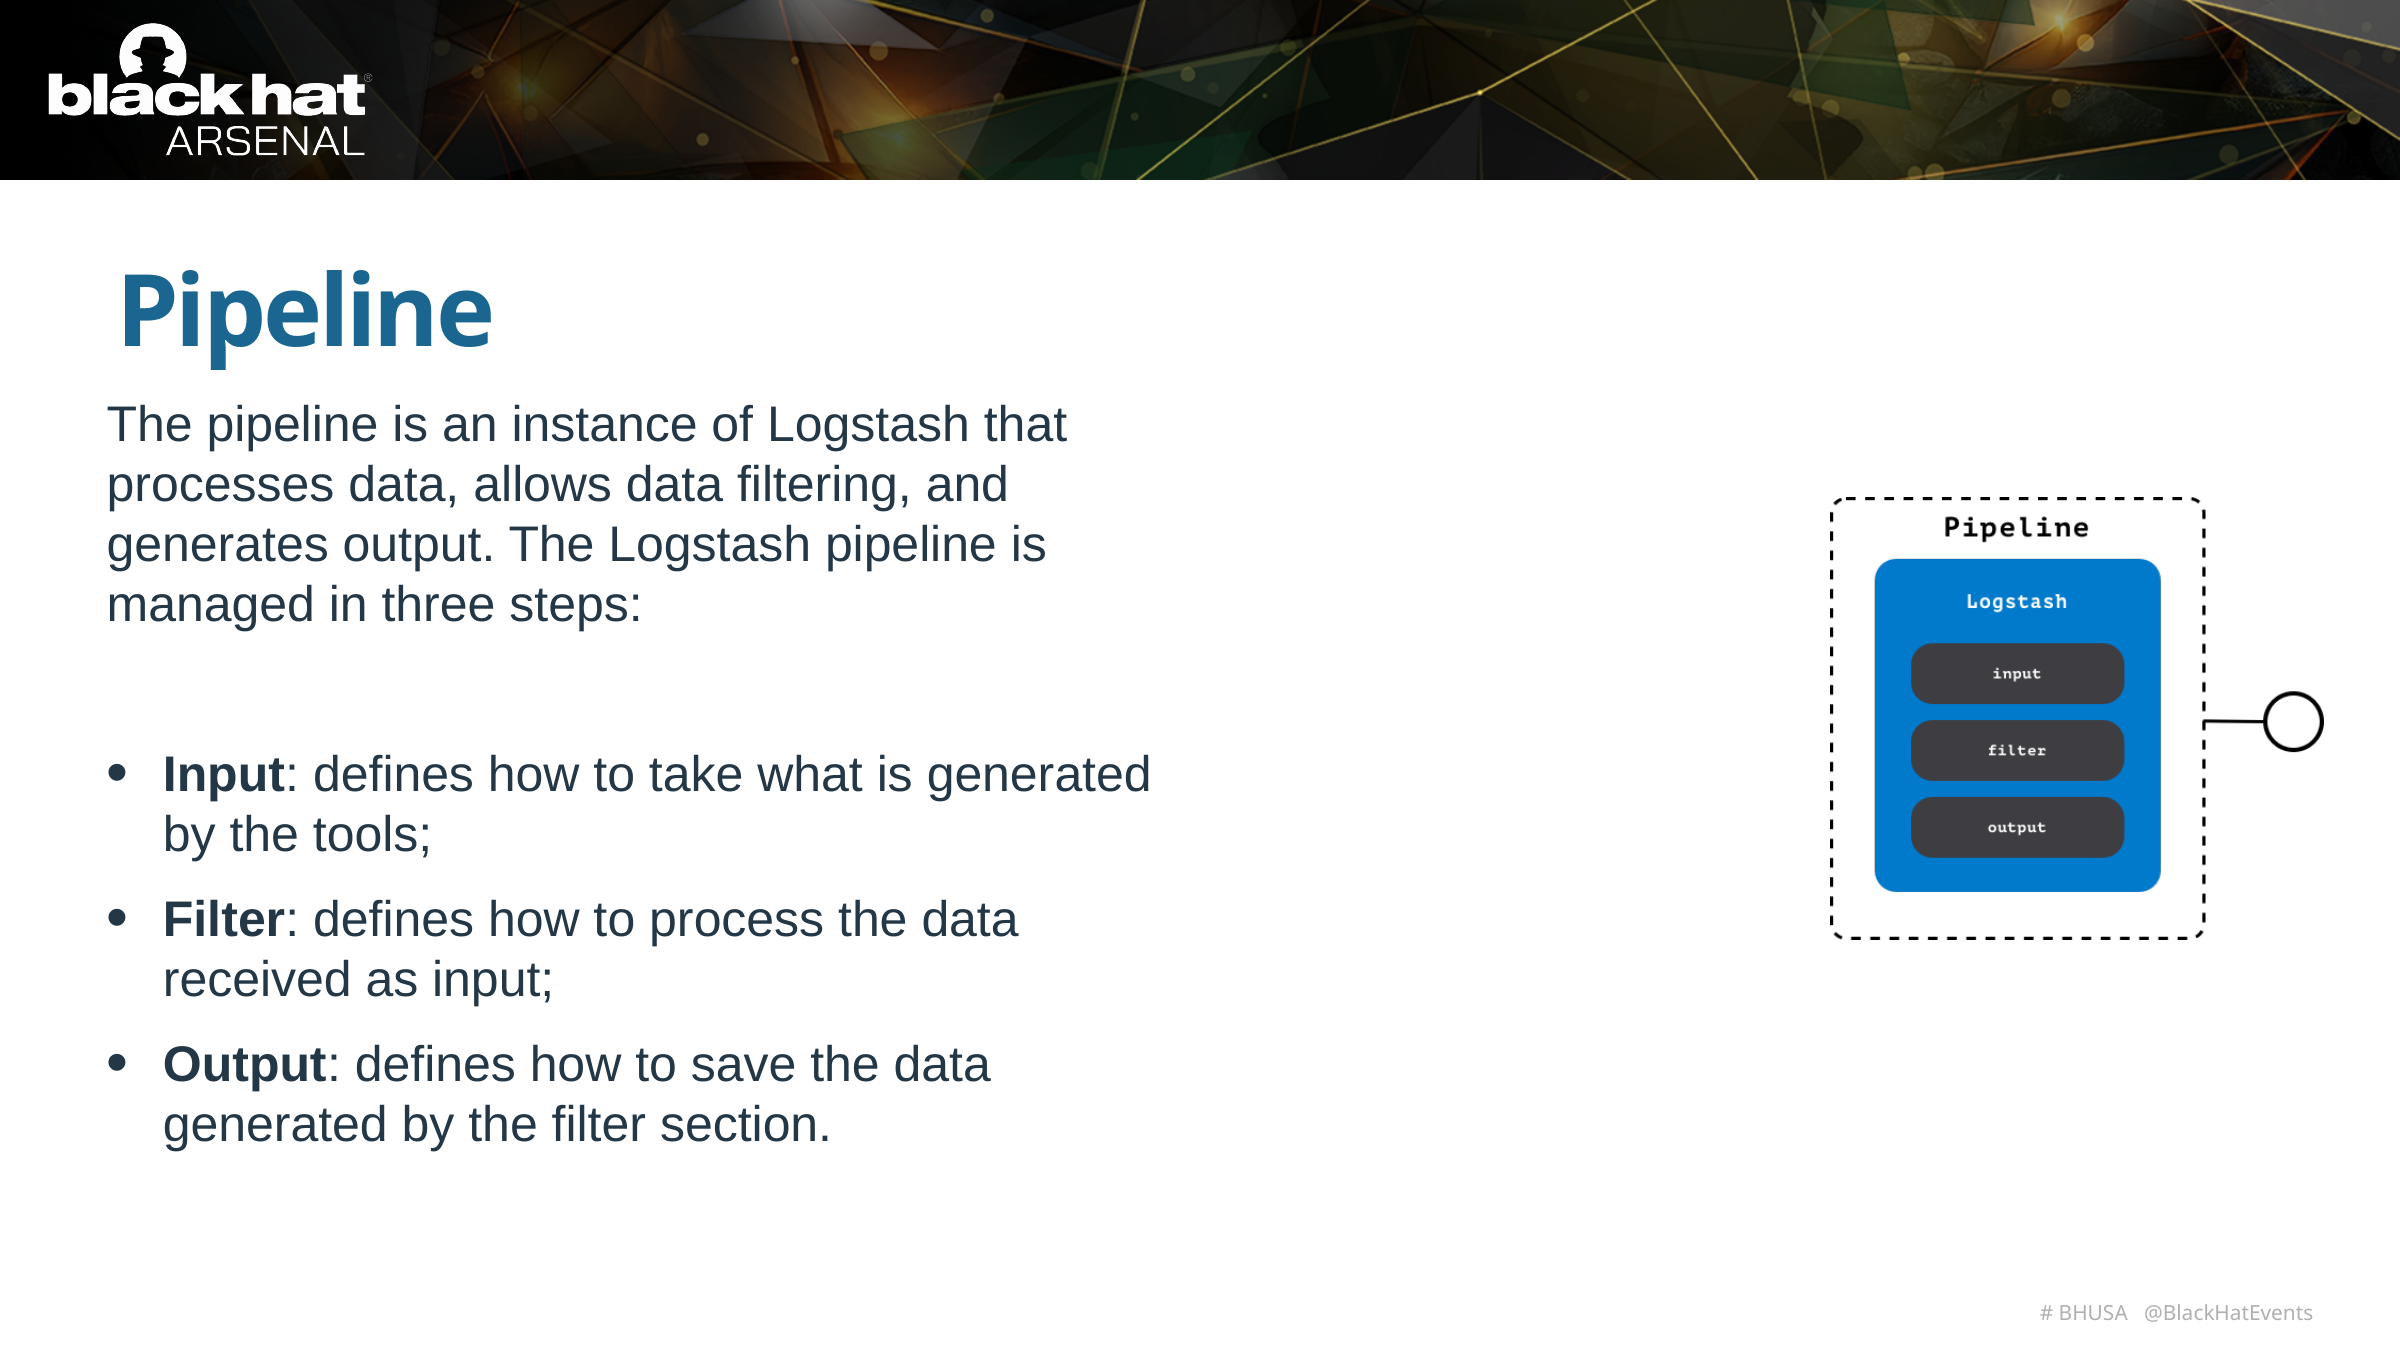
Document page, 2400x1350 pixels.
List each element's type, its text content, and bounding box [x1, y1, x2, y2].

list The pipeline is an instance of Logstash that processes data, allows data filtering, and generates output. The Logstash pipeline is managed in three steps: Input: defines how to take what is generated by the tools; Filter: defines how to process the data received as input; Output: defines how to save the data generated by the filter section. [91, 384, 1200, 1278]
picture [1830, 497, 2324, 940]
picture [0, 0, 2400, 180]
text_box Pipeline [111, 241, 502, 371]
